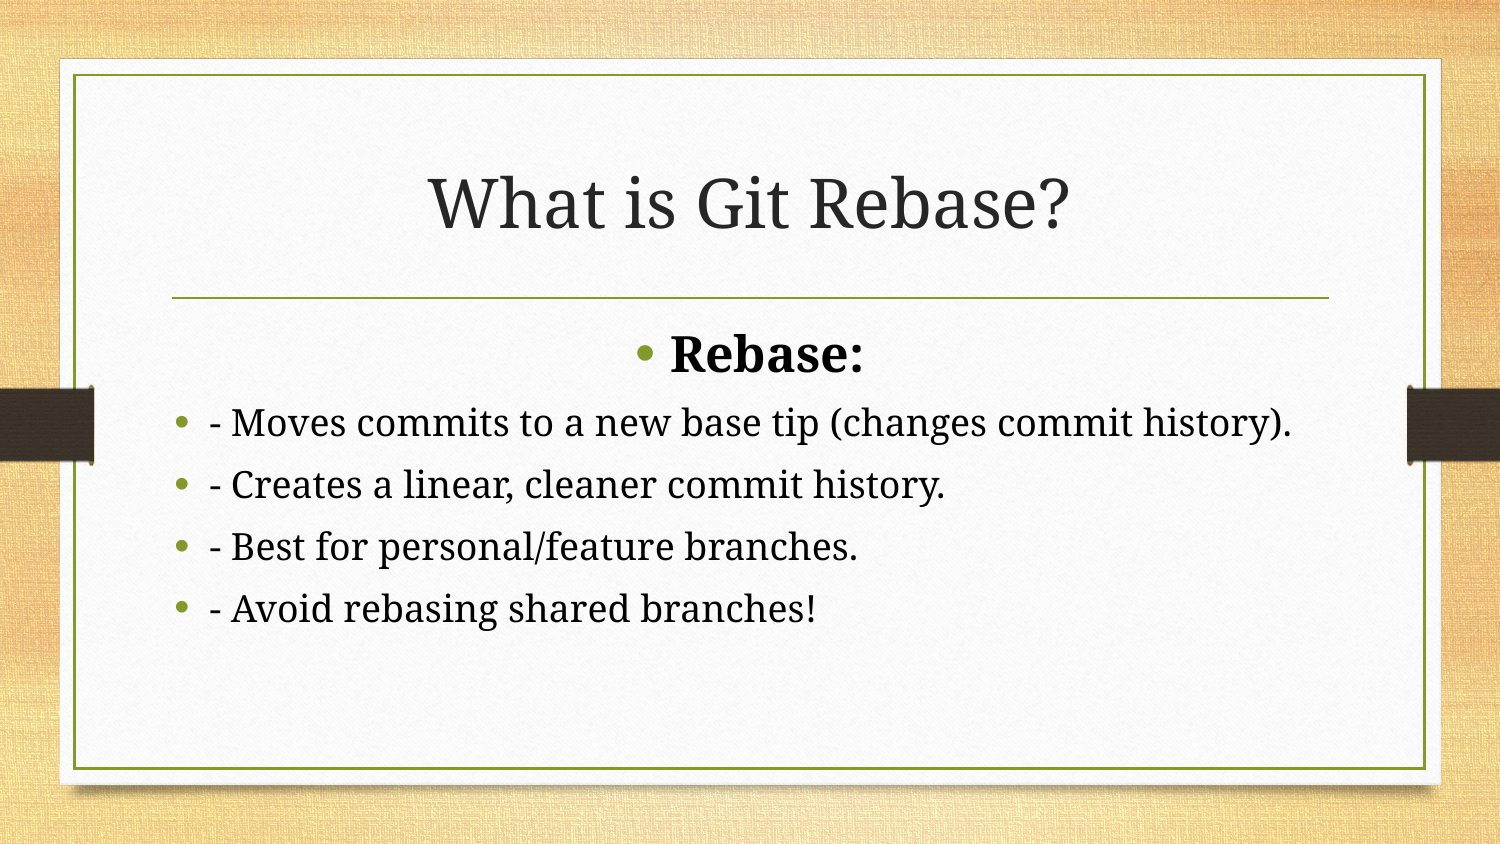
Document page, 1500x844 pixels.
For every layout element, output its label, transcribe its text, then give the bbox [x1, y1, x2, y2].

picture [0, 0, 1500, 844]
list Rebase: - Moves commits to a new base tip (changes commit history). - Creates a linear, cleaner commit history. - Best for personal/feature branches. - Avoid rebasing shared branches! [159, 314, 1341, 723]
title What is Git Rebase? [159, 120, 1341, 282]
